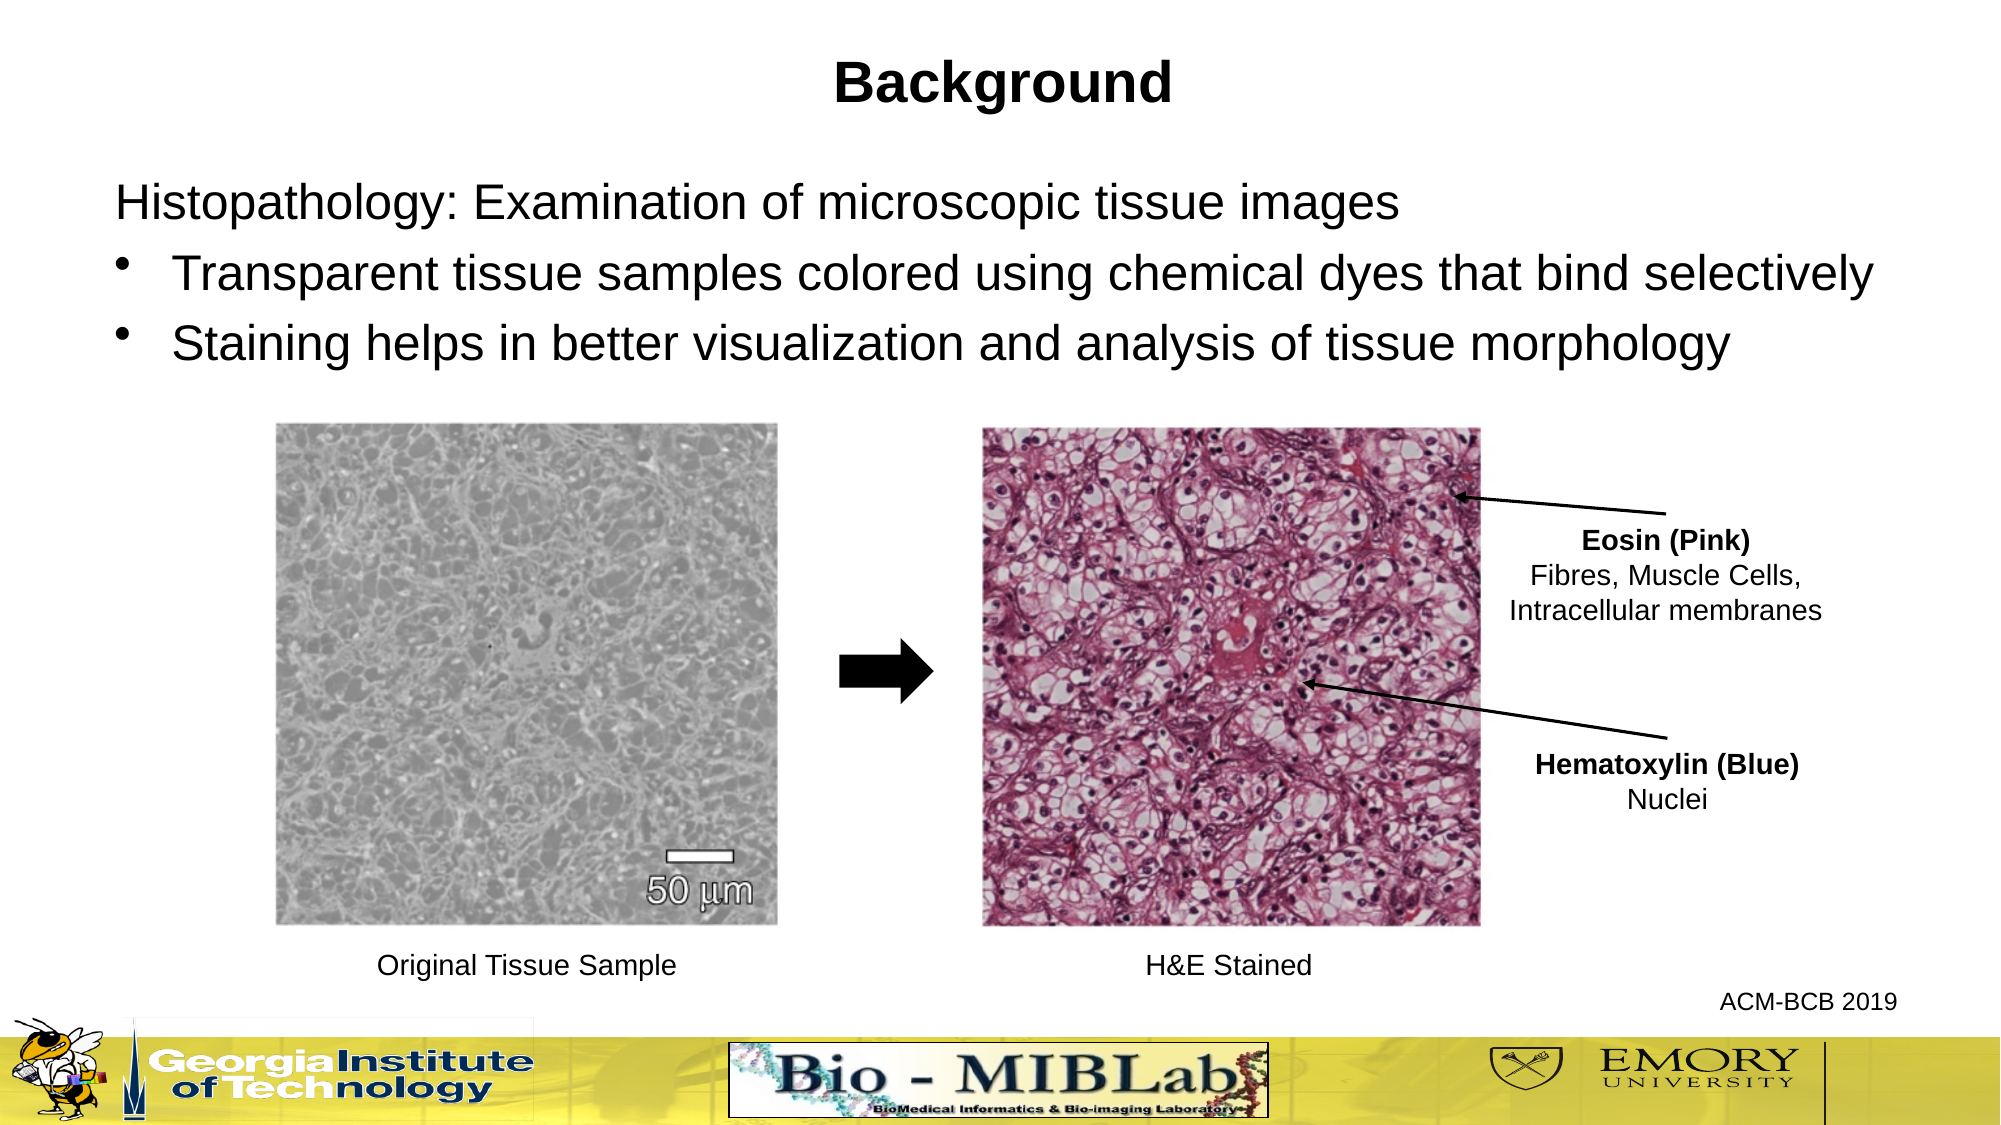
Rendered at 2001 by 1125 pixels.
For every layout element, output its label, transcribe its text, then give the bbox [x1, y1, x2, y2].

picture [980, 424, 1494, 933]
text_box Hematoxylin (Blue) Nuclei [1520, 738, 1815, 823]
picture [730, 1043, 1267, 1117]
picture [0, 1012, 113, 1125]
text_box Original Tissue Sample [362, 940, 693, 989]
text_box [1453, 496, 1667, 515]
title Background [50, 20, 1958, 138]
picture [272, 420, 783, 932]
text_box H&E Stained [1130, 941, 1328, 989]
text_box [837, 636, 936, 707]
text_box Eosin (Pink) Fibres, Muscle Cells, Intracellular membranes [1499, 513, 1838, 634]
picture [123, 1017, 534, 1121]
list Histopathology: Examination of microscopic tissue images Transparent tissue samples colored using chemical dyes that bind selectively Staining helps in better visualization and analysis of tissue morphology [99, 162, 1900, 988]
text_box Various metrics have been proposed/used in stain normalization studies [113, 1037, 2000, 1125]
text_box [1302, 682, 1668, 739]
